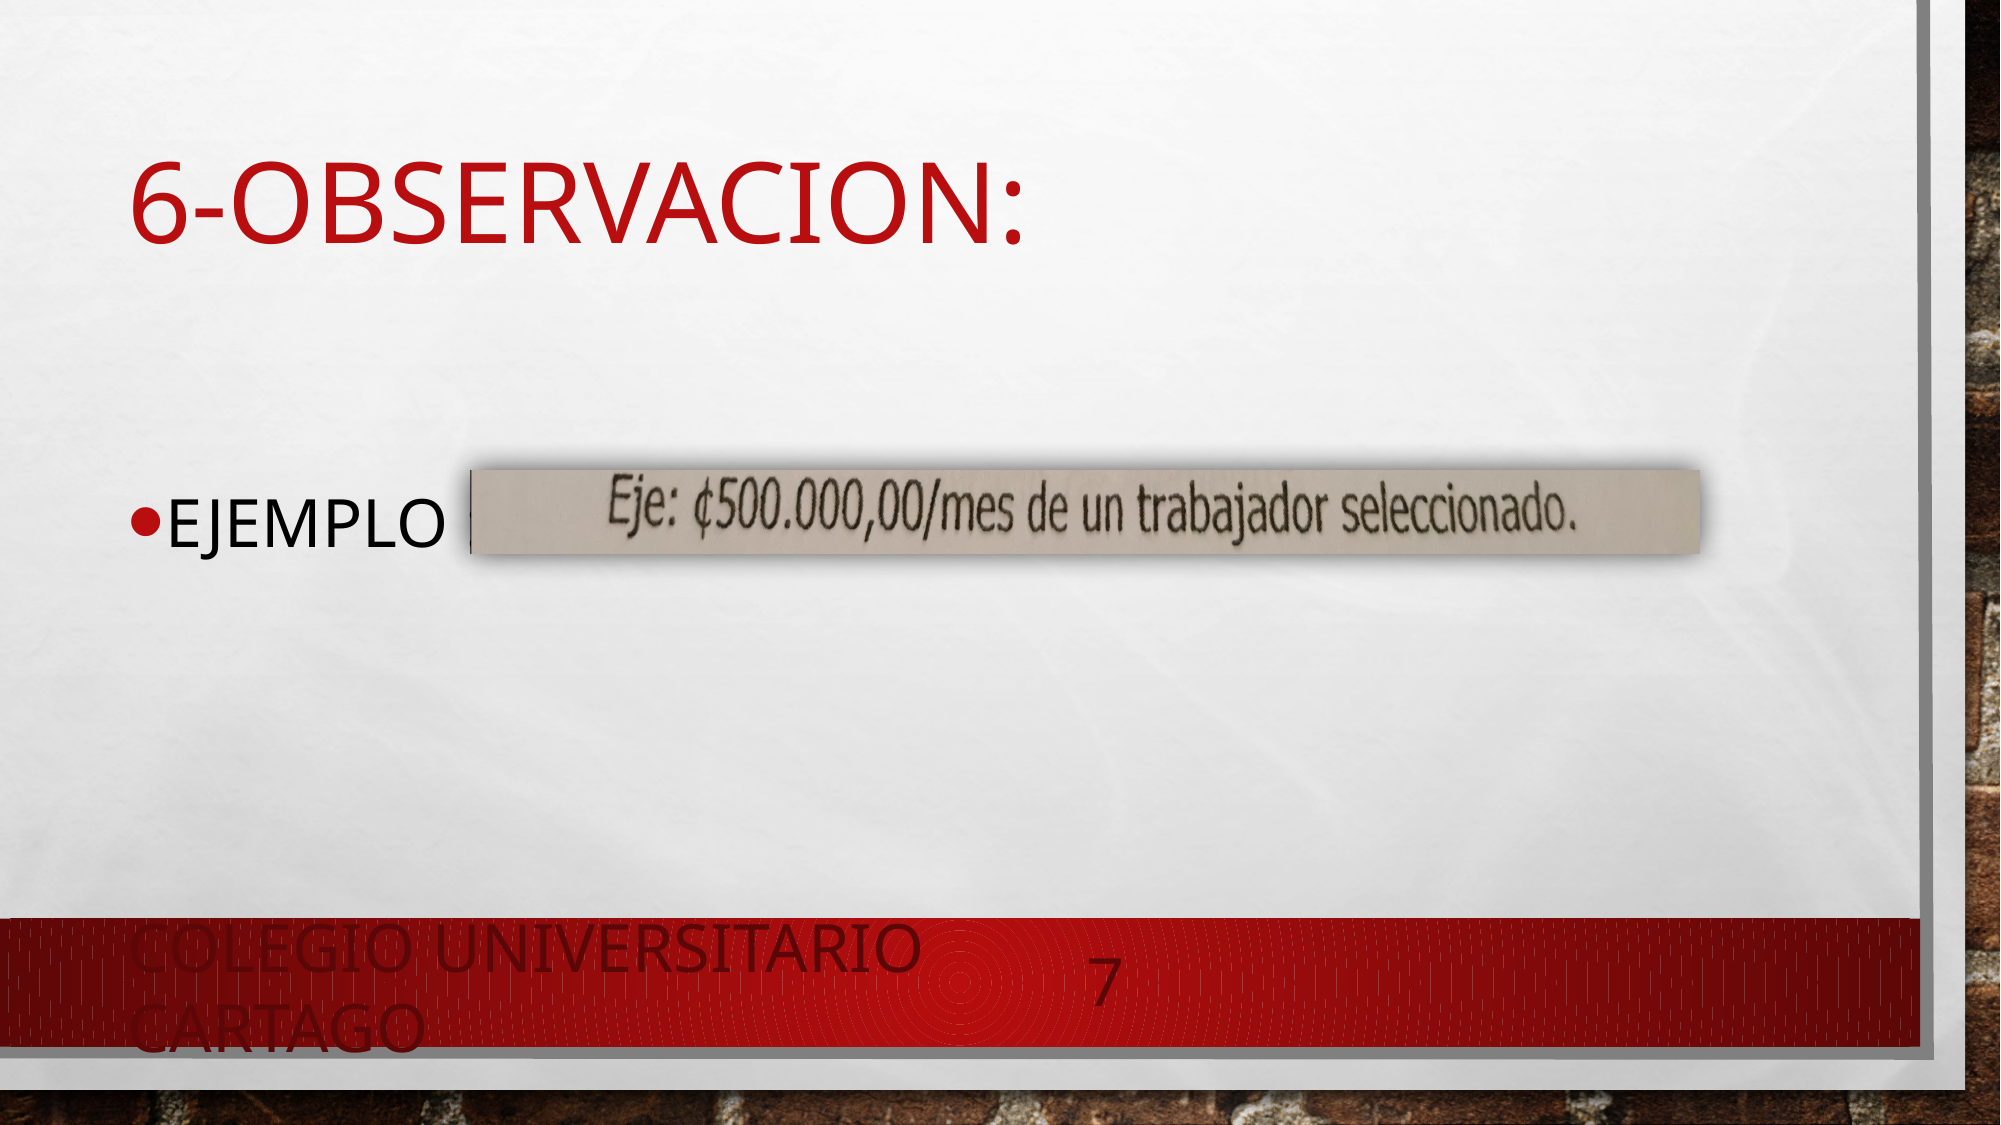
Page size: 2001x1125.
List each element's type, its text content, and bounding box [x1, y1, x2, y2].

title 6-Observacion: [112, 112, 1818, 240]
picture [470, 470, 1701, 555]
list Ejemplo : [112, 240, 1818, 785]
picture [0, 0, 2000, 1125]
footer Colegio Universitario Cartago [112, 944, 1031, 1027]
slide_number 7 [1031, 944, 1181, 1027]
